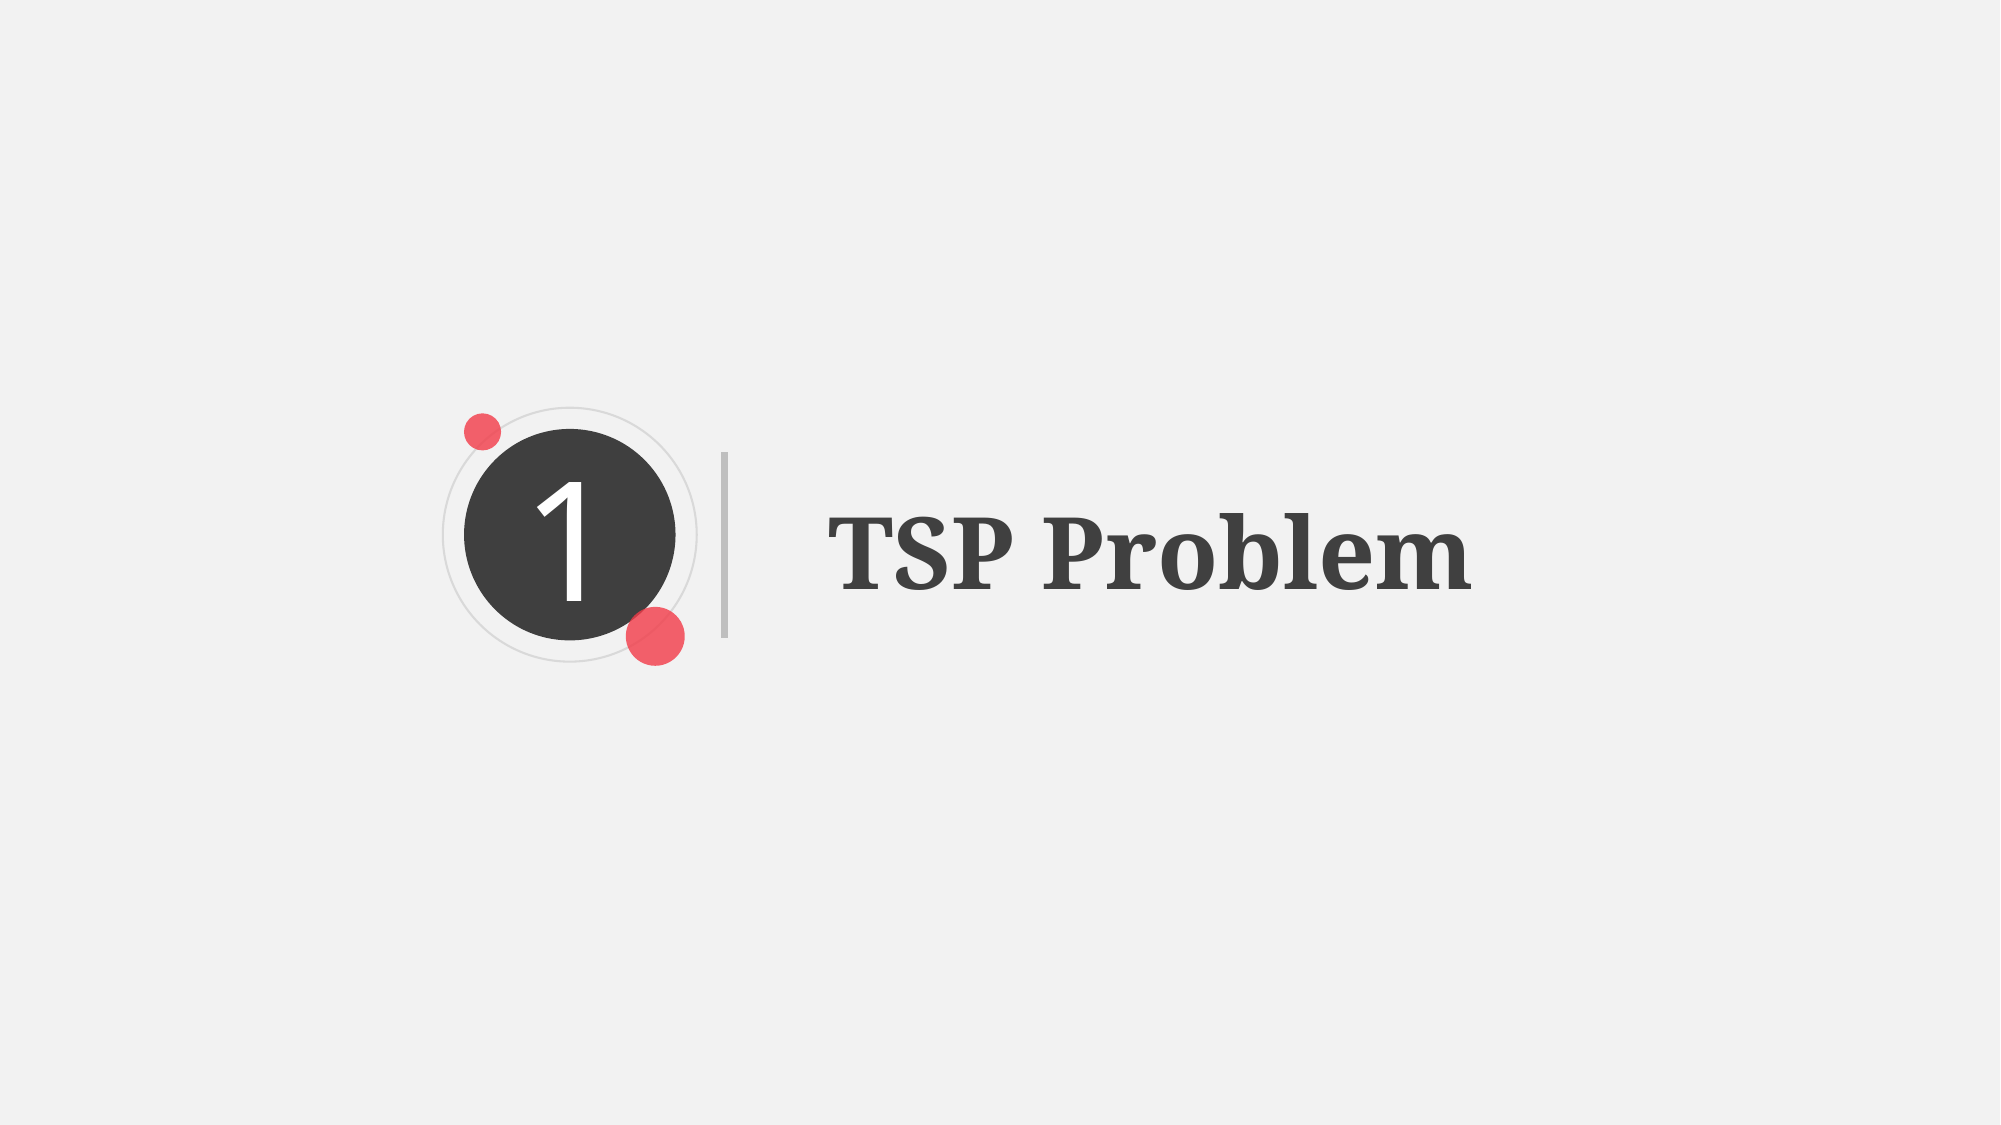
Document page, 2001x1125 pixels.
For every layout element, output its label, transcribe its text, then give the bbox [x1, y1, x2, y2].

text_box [442, 407, 697, 667]
text_box TSP Problem [766, 451, 1536, 617]
